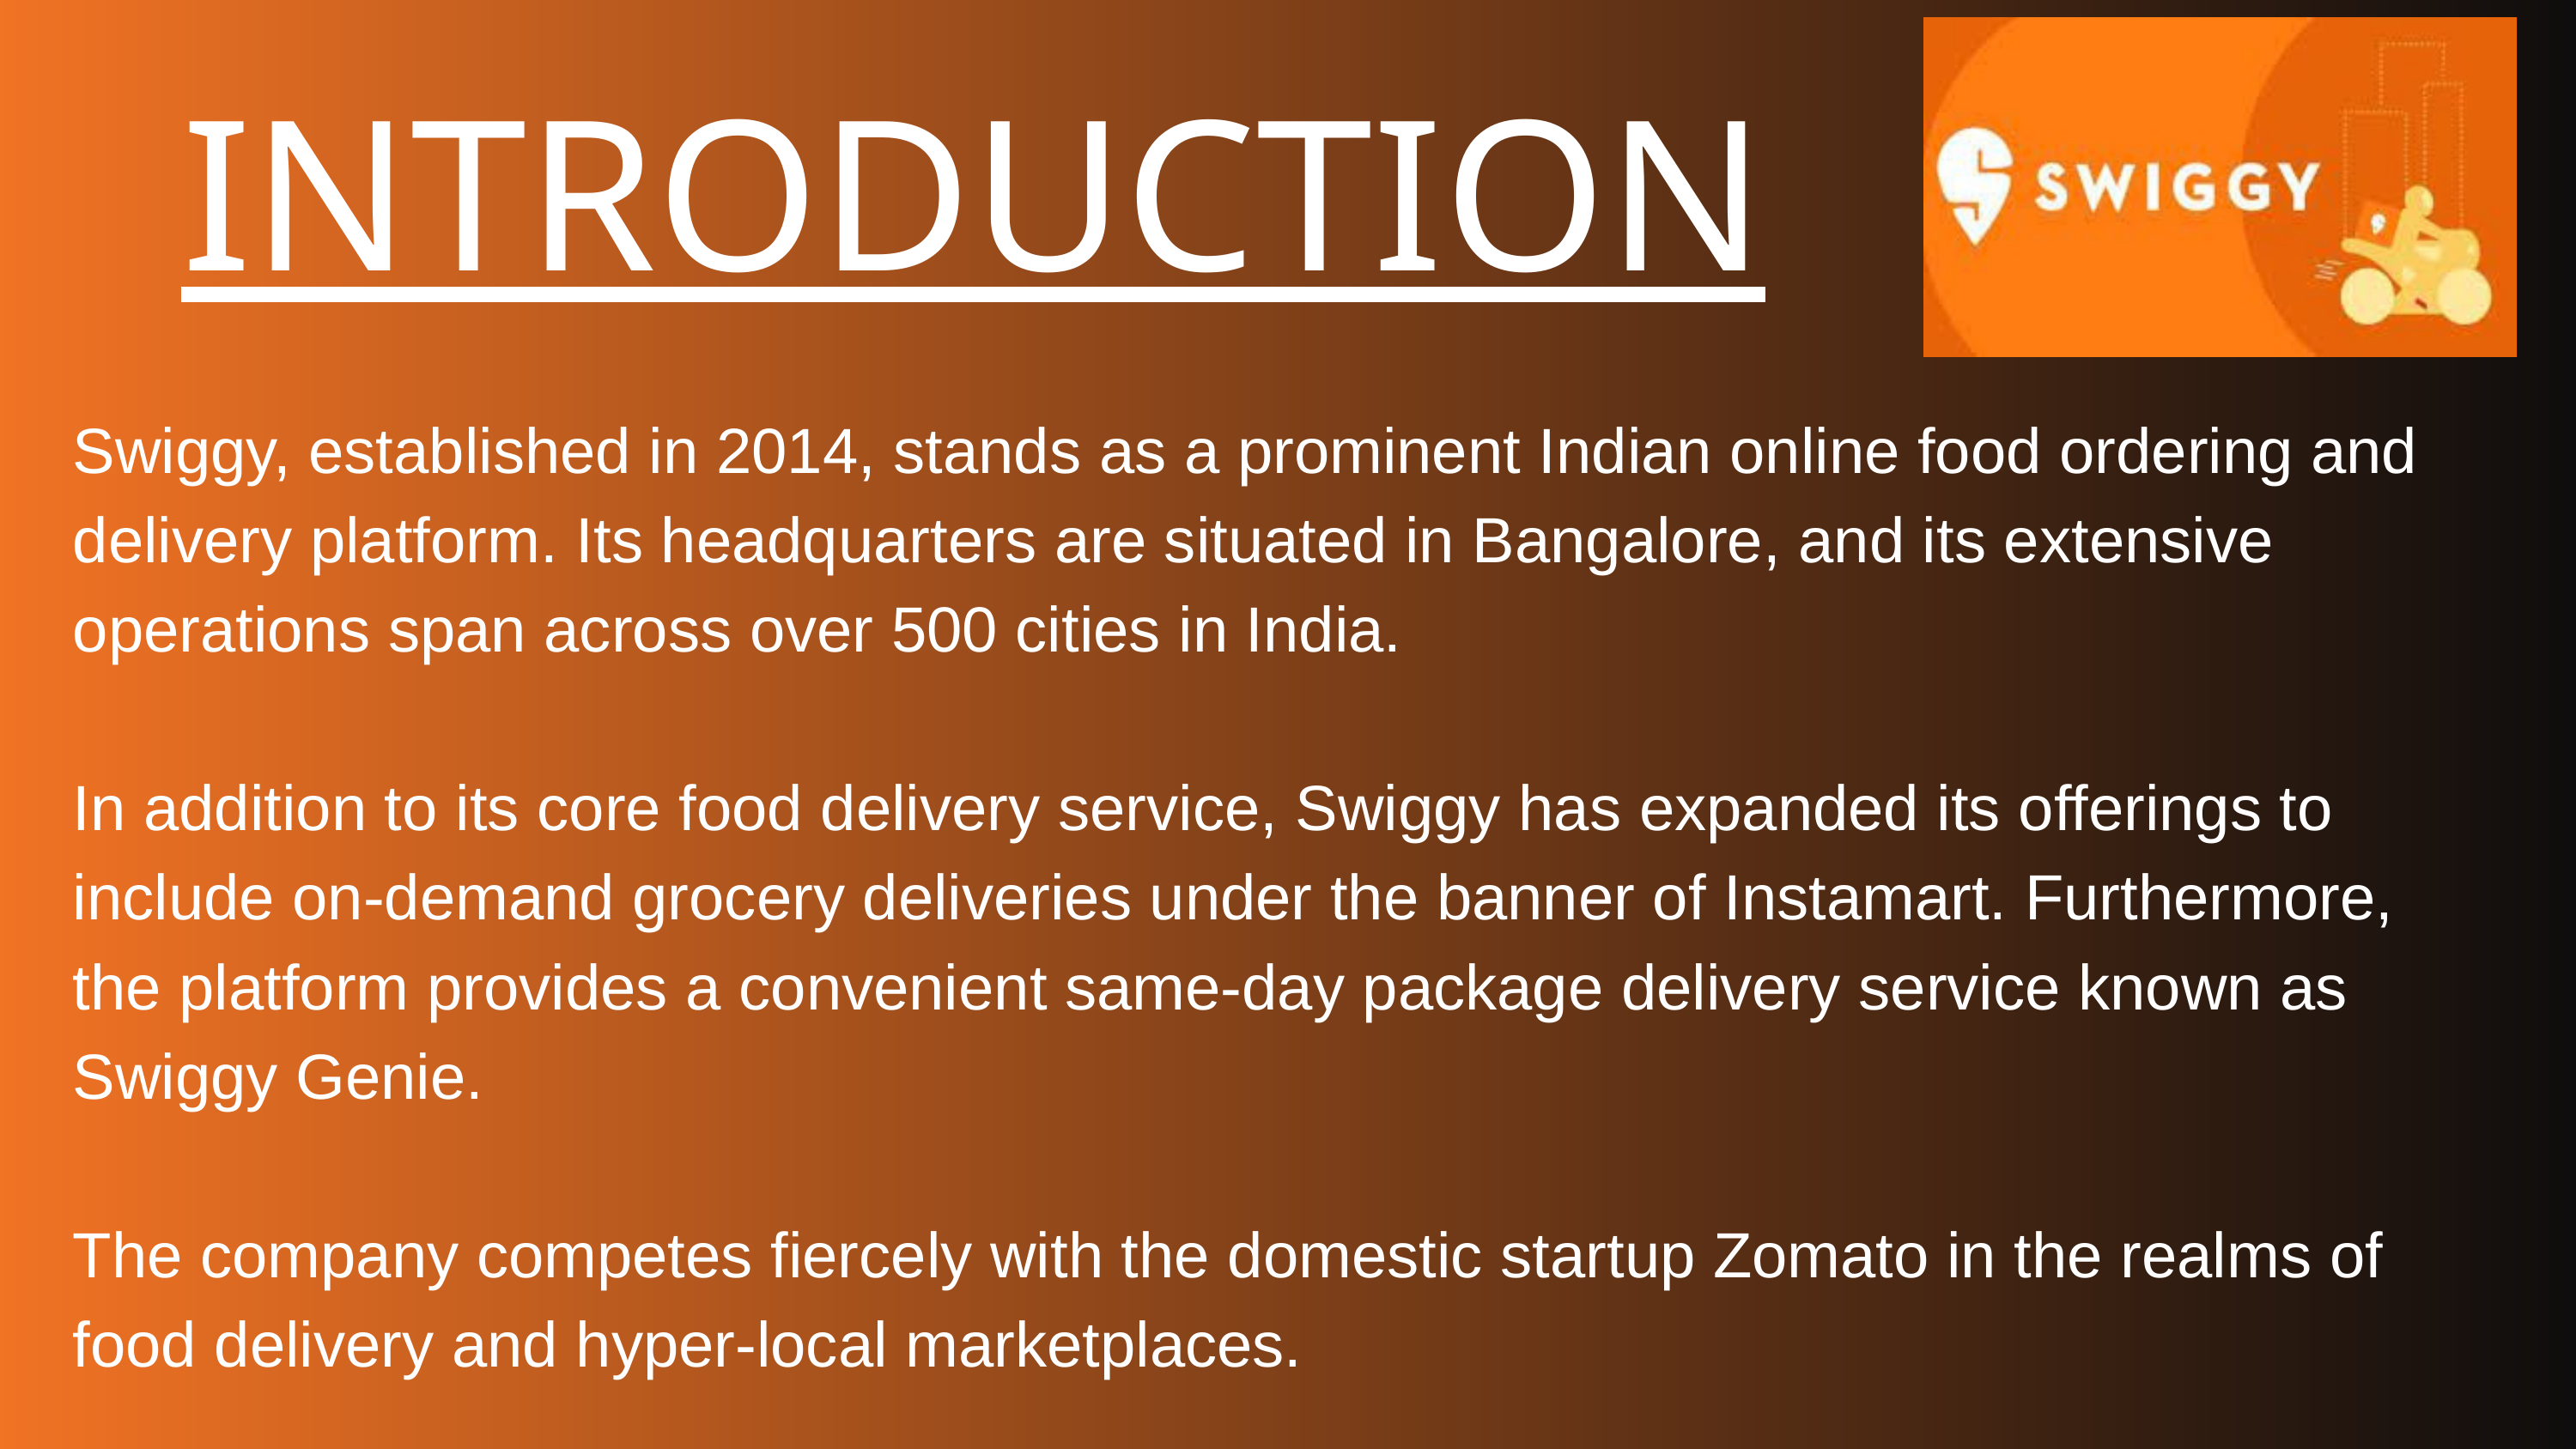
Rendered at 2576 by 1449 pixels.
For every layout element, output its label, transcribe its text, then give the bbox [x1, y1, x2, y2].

text_box INTRODUCTION [181, 62, 1796, 313]
text_box [1923, 17, 2518, 357]
text_box Swiggy, established in 2014, stands as a prominent Indian online food ordering and delivery platform. Its headquarters are situated in Bangalore, and its extensive operations span across over 500 cities in India. In addition to its core food delivery service, Swiggy has expanded its offerings to include on-demand grocery deliveries under the banner of Instamart. Furthermore, the platform provides a convenient same-day package delivery service known as Swiggy Genie. The company competes fiercely with the domestic startup Zomato in the realms of food delivery and hyper-local marketplaces. [72, 397, 2432, 1383]
